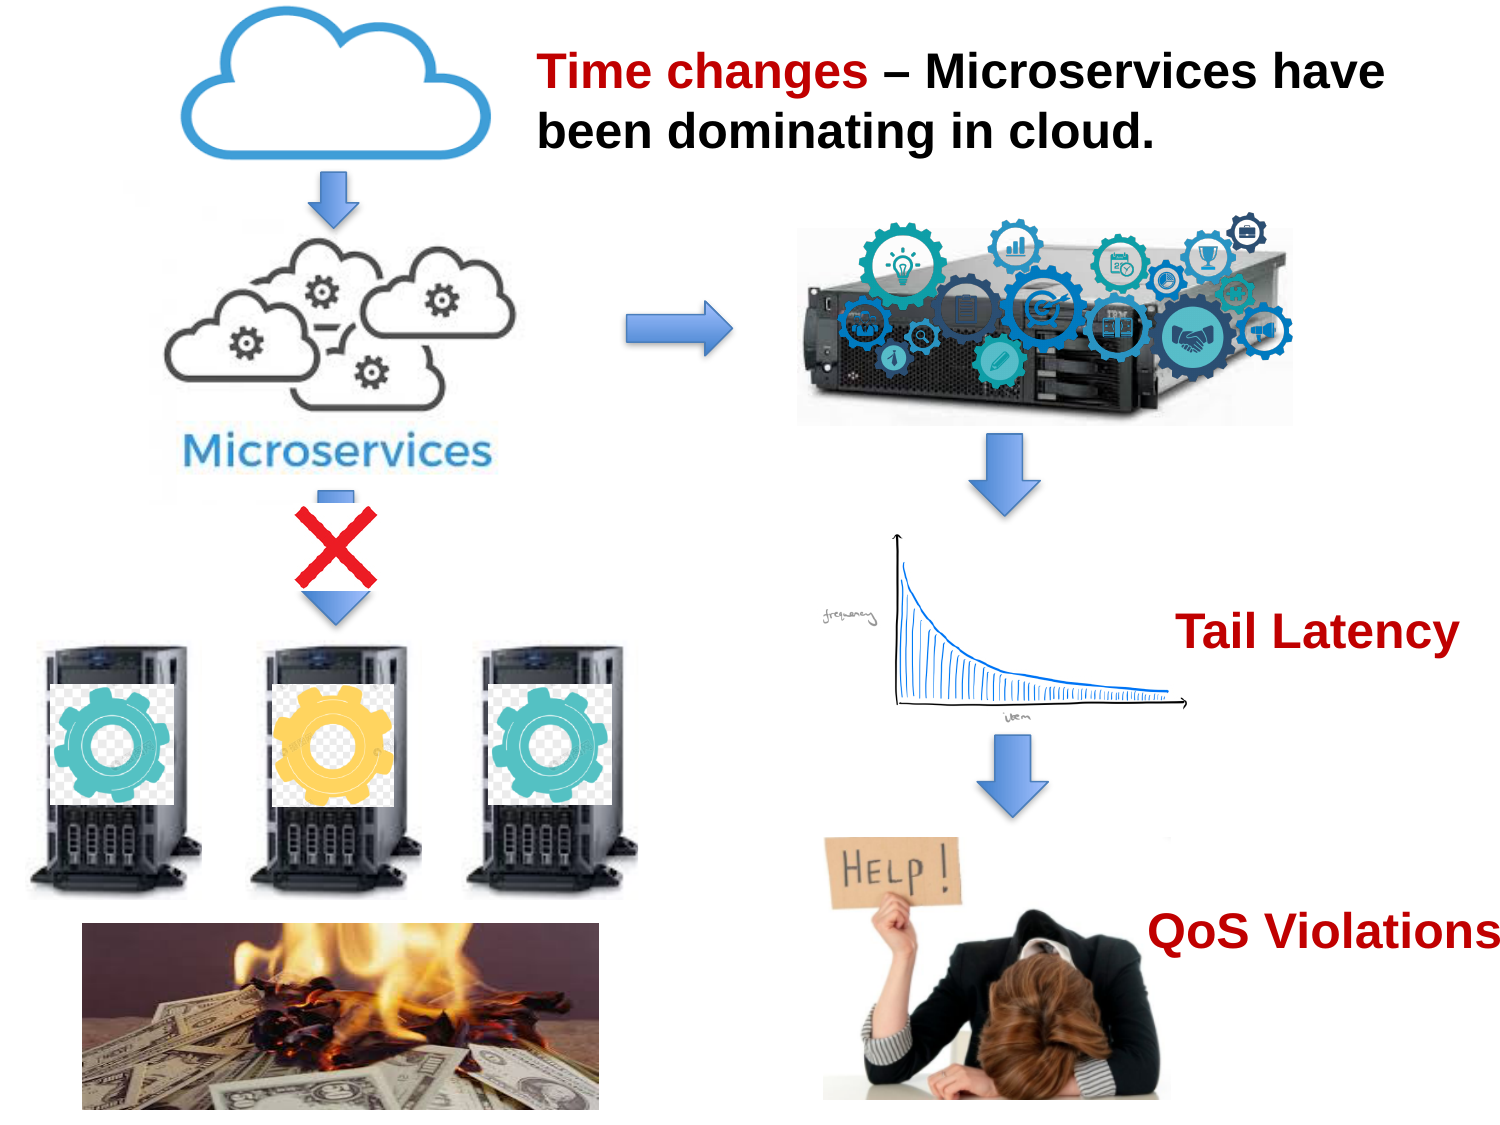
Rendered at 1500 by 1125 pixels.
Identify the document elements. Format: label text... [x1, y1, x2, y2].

text_box [625, 300, 734, 357]
picture [823, 837, 1171, 1100]
picture [244, 637, 423, 900]
text_box [968, 434, 1041, 517]
text_box [976, 735, 1049, 818]
picture [814, 525, 1197, 727]
picture [461, 637, 639, 900]
picture [796, 212, 1293, 427]
text_box Tail Latency QoS Violations [1132, 590, 1500, 966]
text_box [308, 599, 363, 626]
picture [123, 180, 557, 591]
picture [82, 923, 599, 1110]
picture [170, 0, 504, 177]
text_box Time changes – Microservices have been dominating in cloud. [521, 31, 1453, 167]
picture [24, 637, 203, 900]
